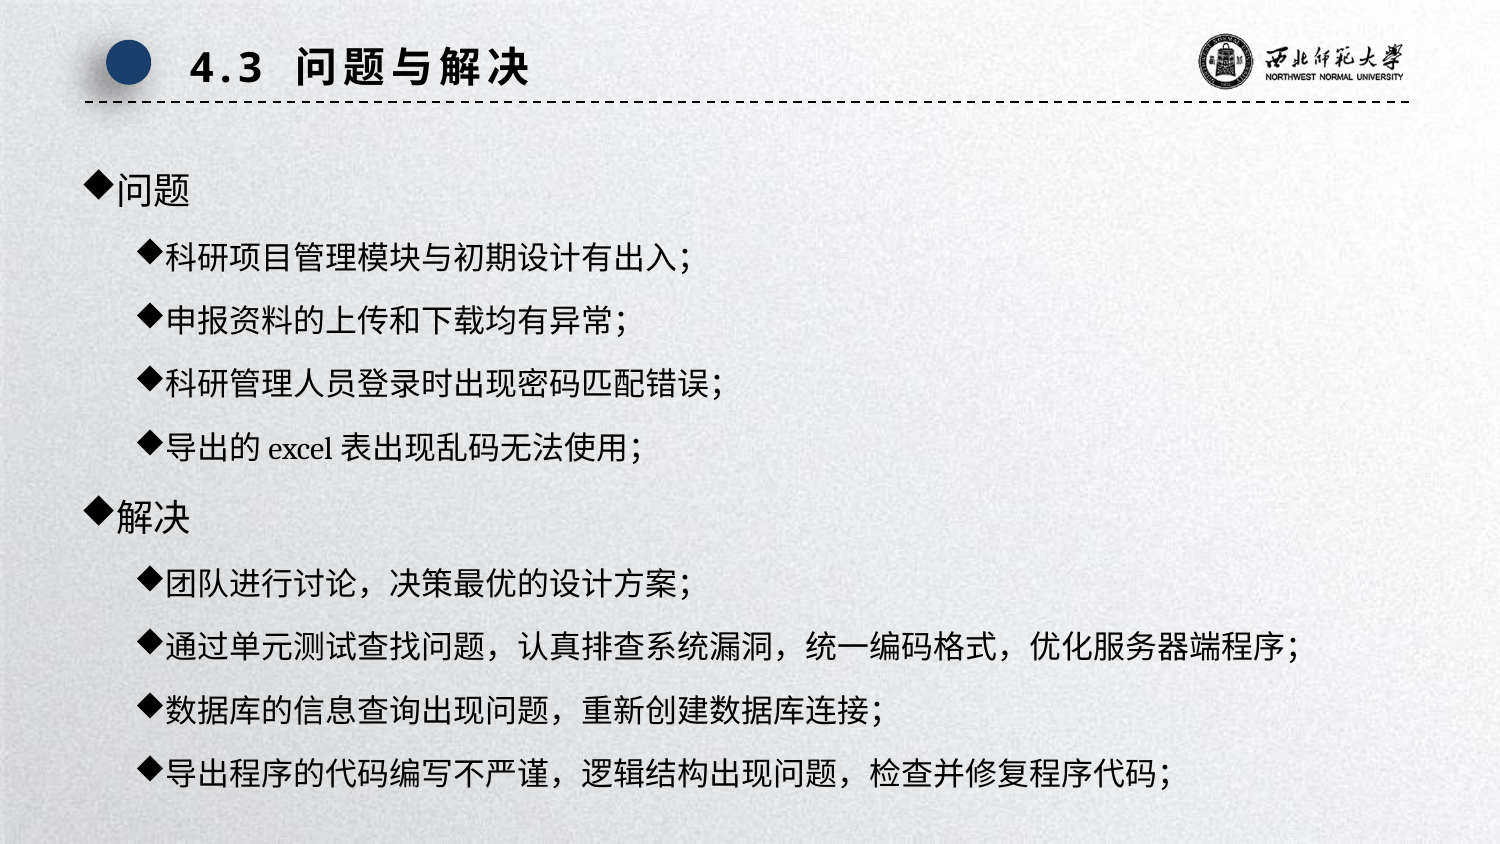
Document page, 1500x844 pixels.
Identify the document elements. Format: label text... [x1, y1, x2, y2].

text_box [105, 38, 153, 86]
picture [0, 0, 1500, 844]
text_box 4.3 问题与解决 [175, 33, 545, 99]
list 问题 科研项目管理模块与初期设计有出入； 申报资料的上传和下载均有异常； 科研管理人员登录时出现密码匹配错误； 导出的excel表出现乱码无法使用； 解决 团队进行讨论，决策最优的设计方案； 通过单元测试查找问题，认真排查系统漏洞，统一编码格式，优化服务器端程序； 数据库的信息查询出现问题，重新创建数据库连接； 导出程序的代码编写不严谨，逻辑结构出现问题，检查并修复程序代码； [65, 137, 1416, 806]
